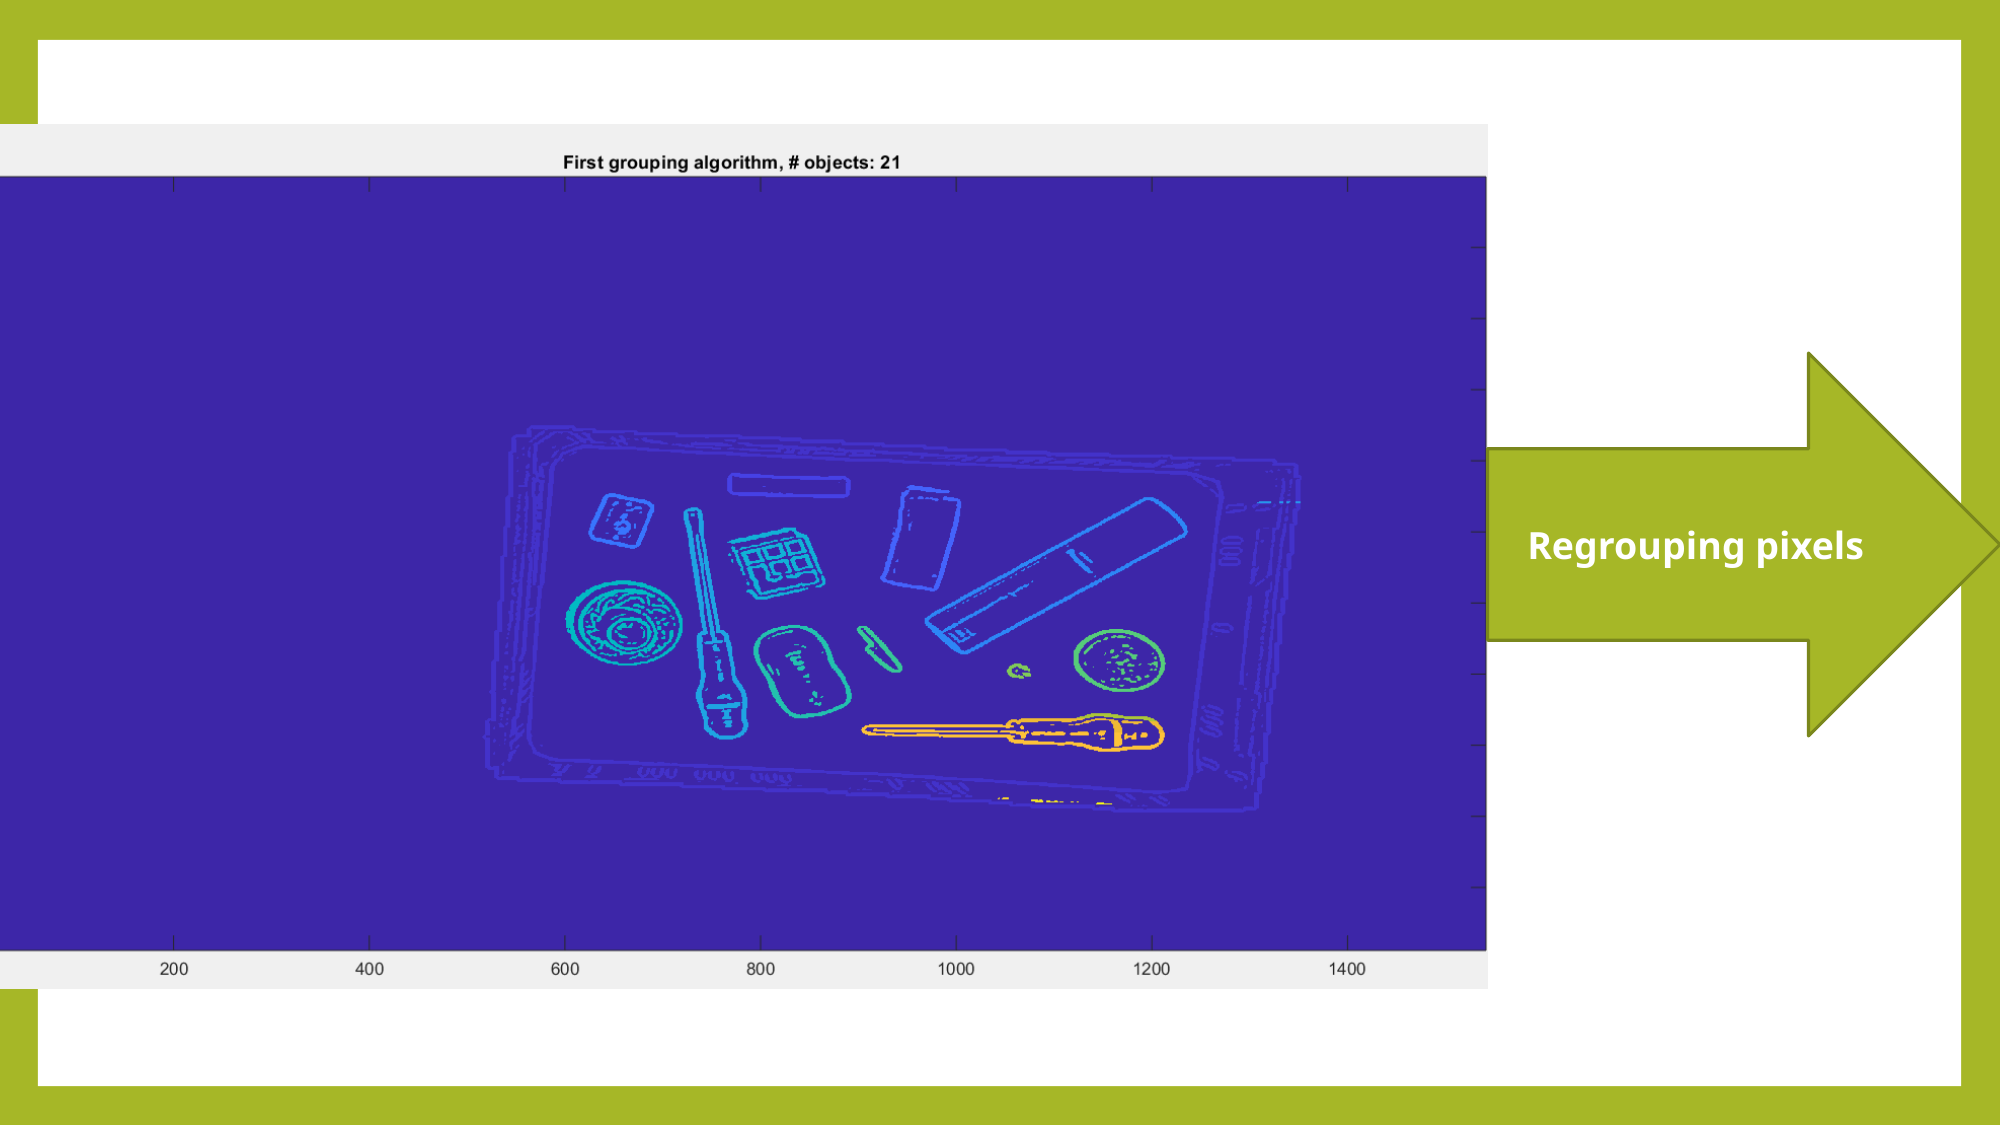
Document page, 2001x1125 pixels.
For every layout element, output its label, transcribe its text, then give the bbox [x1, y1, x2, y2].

text_box Regrouping pixels [1491, 351, 2000, 738]
picture [0, 124, 1488, 989]
